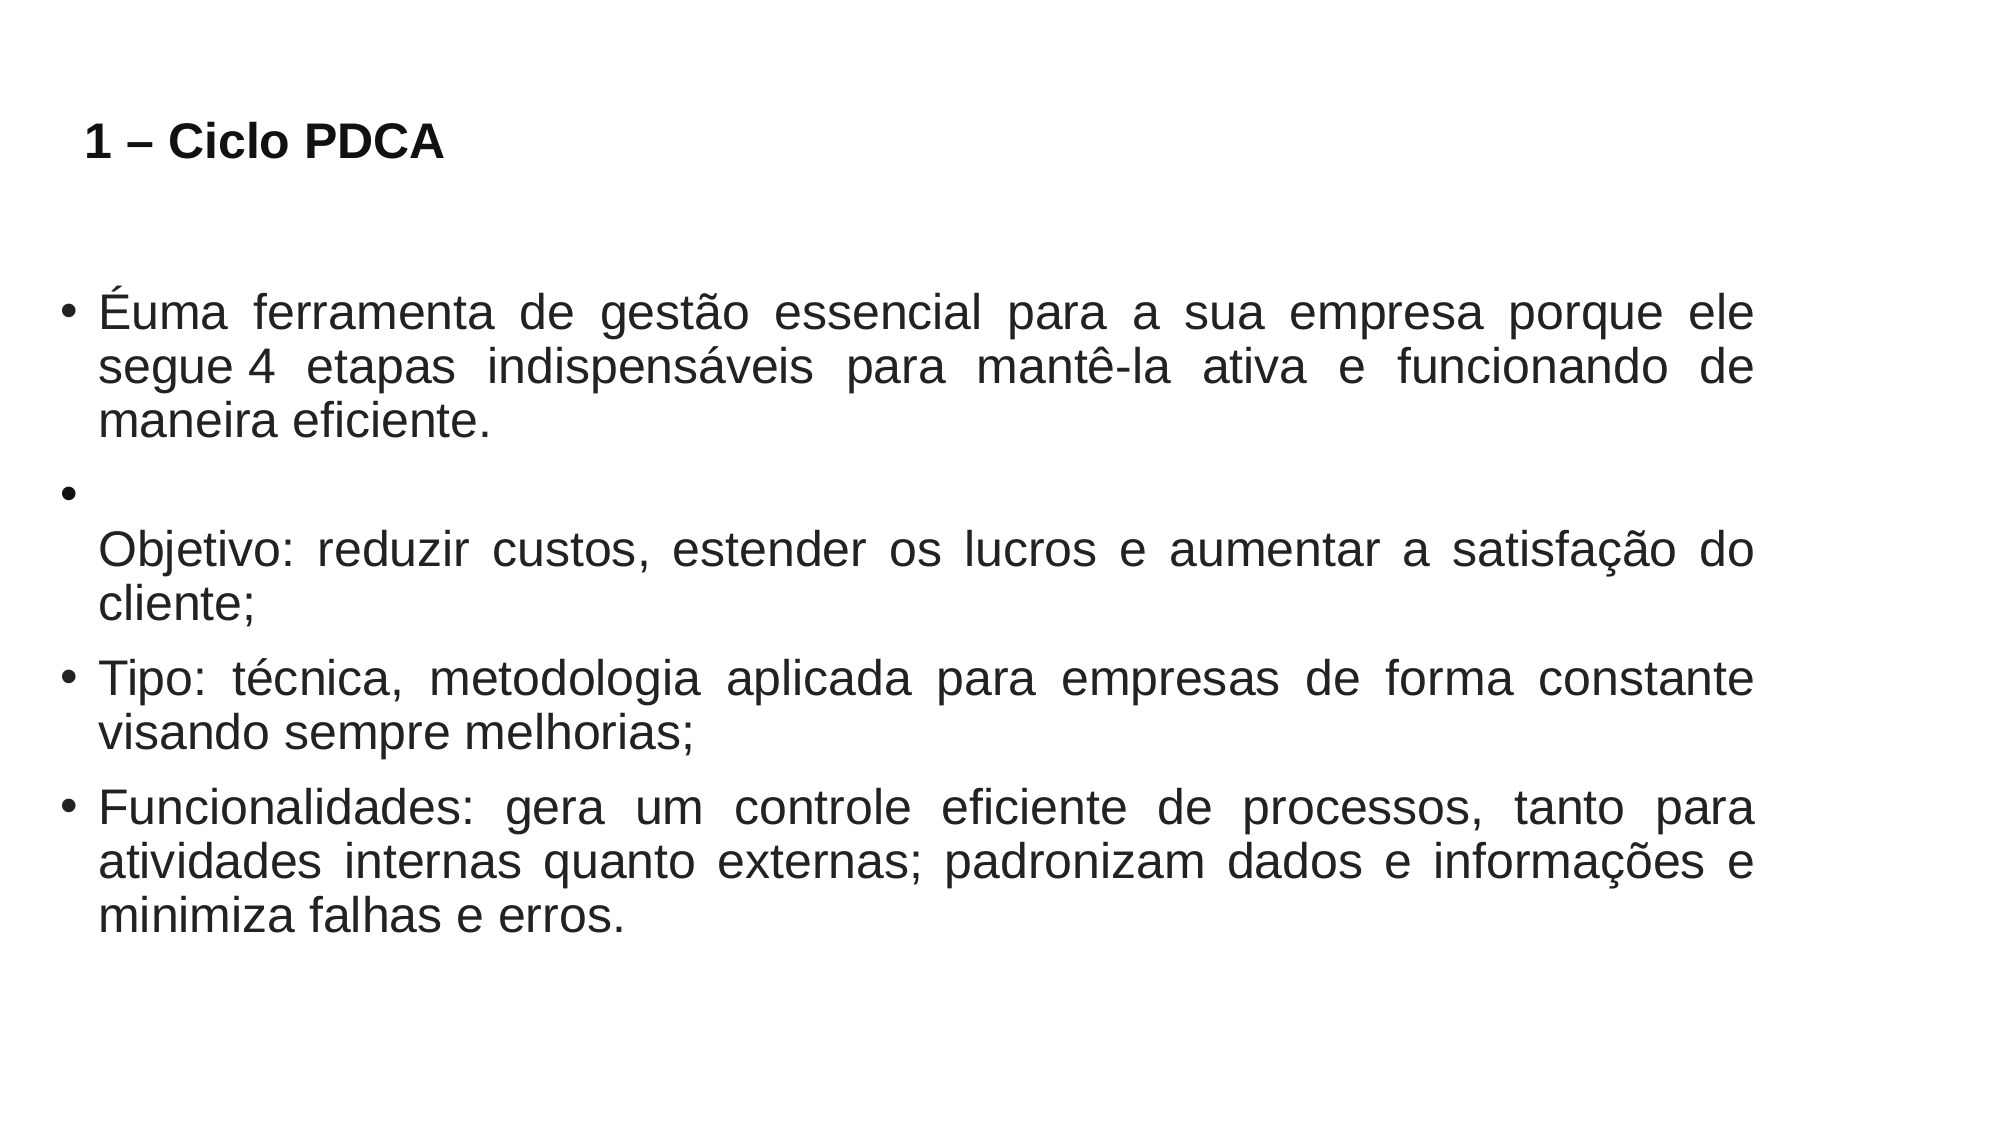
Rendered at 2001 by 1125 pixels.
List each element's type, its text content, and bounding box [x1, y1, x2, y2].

list Éuma ferramenta de gestão essencial para a sua empresa porque ele segue 4 etapas indispensáveis para mantê-la ativa e funcionando de maneira eficiente. Objetivo: reduzir custos, estender os lucros e aumentar a satisfação do cliente; Tipo: técnica, metodologia aplicada para empresas de forma constante visando sempre melhorias; Funcionalidades: gera um controle eficiente de processos, tanto para atividades internas quanto externas; padronizam dados e informações e minimiza falhas e erros. [46, 279, 1771, 994]
title 1 – Ciclo PDCA [70, 131, 561, 213]
